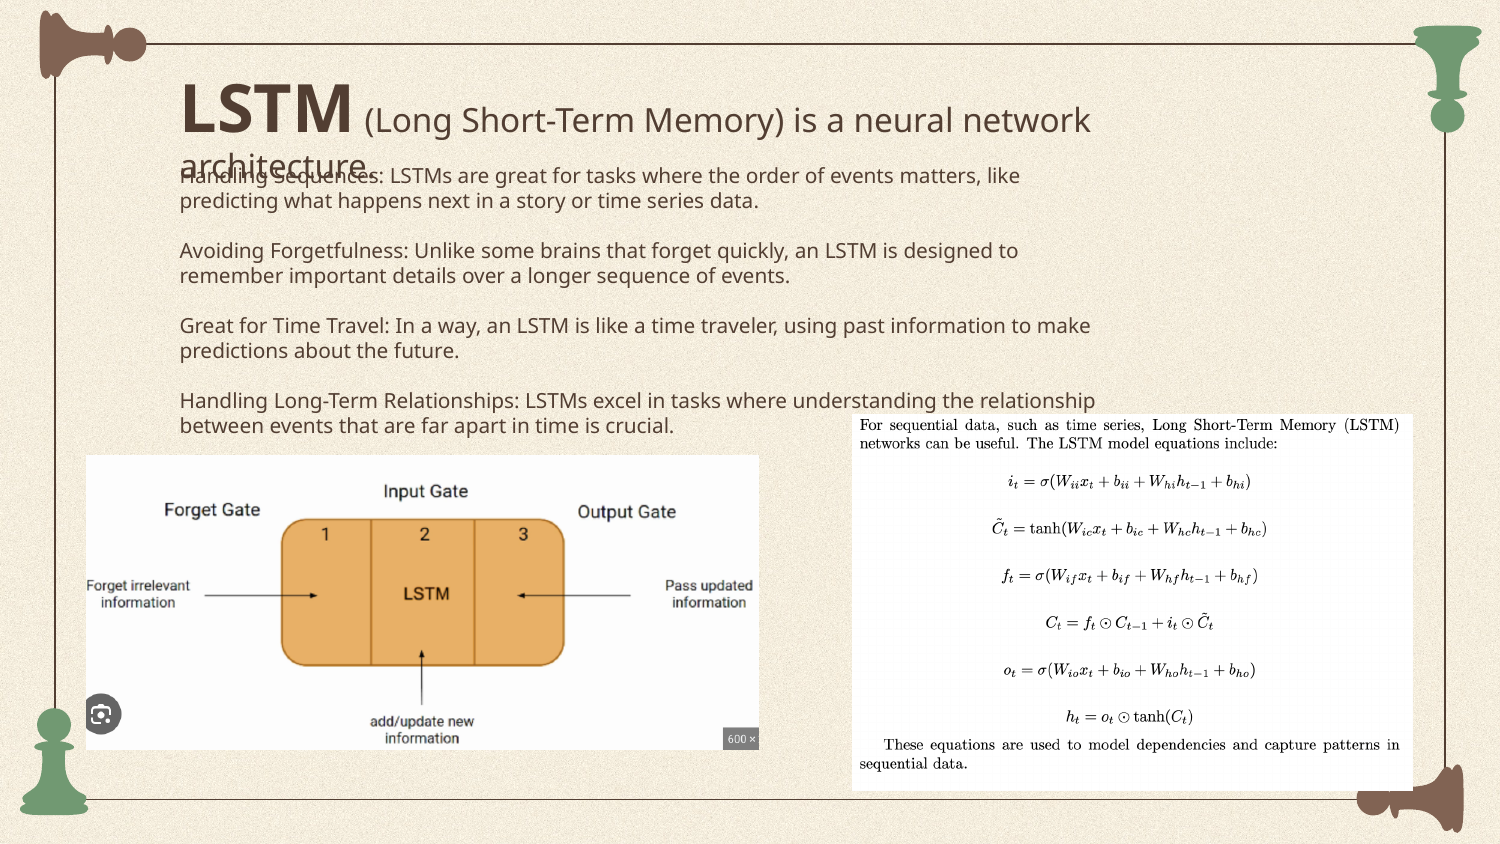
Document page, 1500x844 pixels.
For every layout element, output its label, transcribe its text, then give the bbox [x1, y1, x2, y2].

text_box Handling Sequences: LSTMs are great for tasks where the order of events matters, like predicting what happens next in a story or time series data. Avoiding Forgetfulness: Unlike some brains that forget quickly, an LSTM is designed to remember important details over a longer sequence of events. Great for Time Travel: In a way, an LSTM is like a time traveler, using past information to make predictions about the future. Handling Long-Term Relationships: LSTMs excel in tasks where understanding the relationship between events that are far apart in time is crucial. [164, 147, 1129, 453]
picture [0, 0, 1500, 844]
text_box LSTM (Long Short-Term Memory) is a neural network architecture. [164, 50, 1247, 201]
